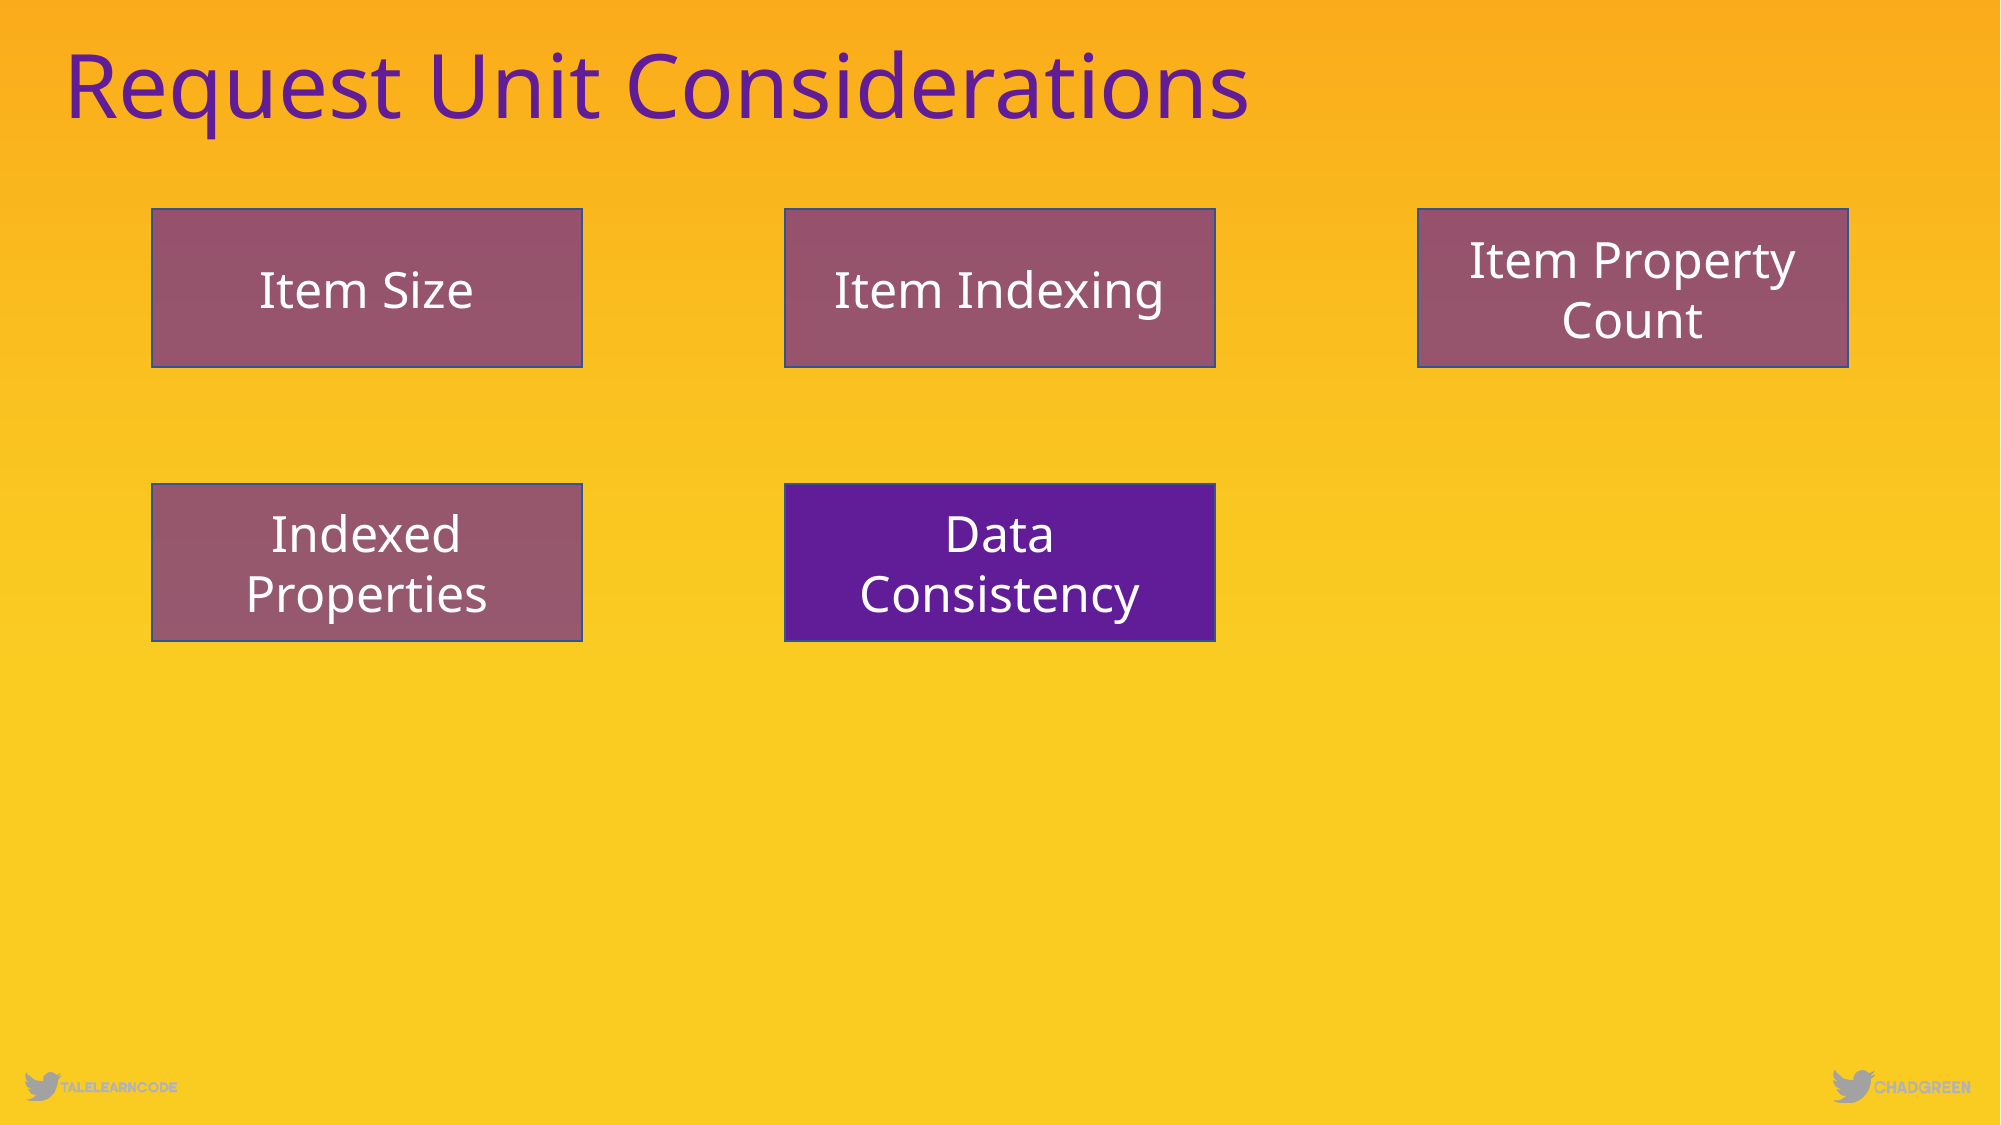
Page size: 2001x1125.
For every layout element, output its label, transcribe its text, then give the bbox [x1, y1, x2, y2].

text_box Data Consistency [784, 483, 1216, 642]
text_box Item Size [151, 208, 583, 368]
text_box Item Indexing [784, 208, 1216, 368]
text_box Indexed Properties [151, 483, 583, 642]
text_box Item Property Count [1417, 208, 1849, 368]
picture [0, 0, 2001, 1125]
title Request Unit Considerations [48, 34, 1947, 146]
